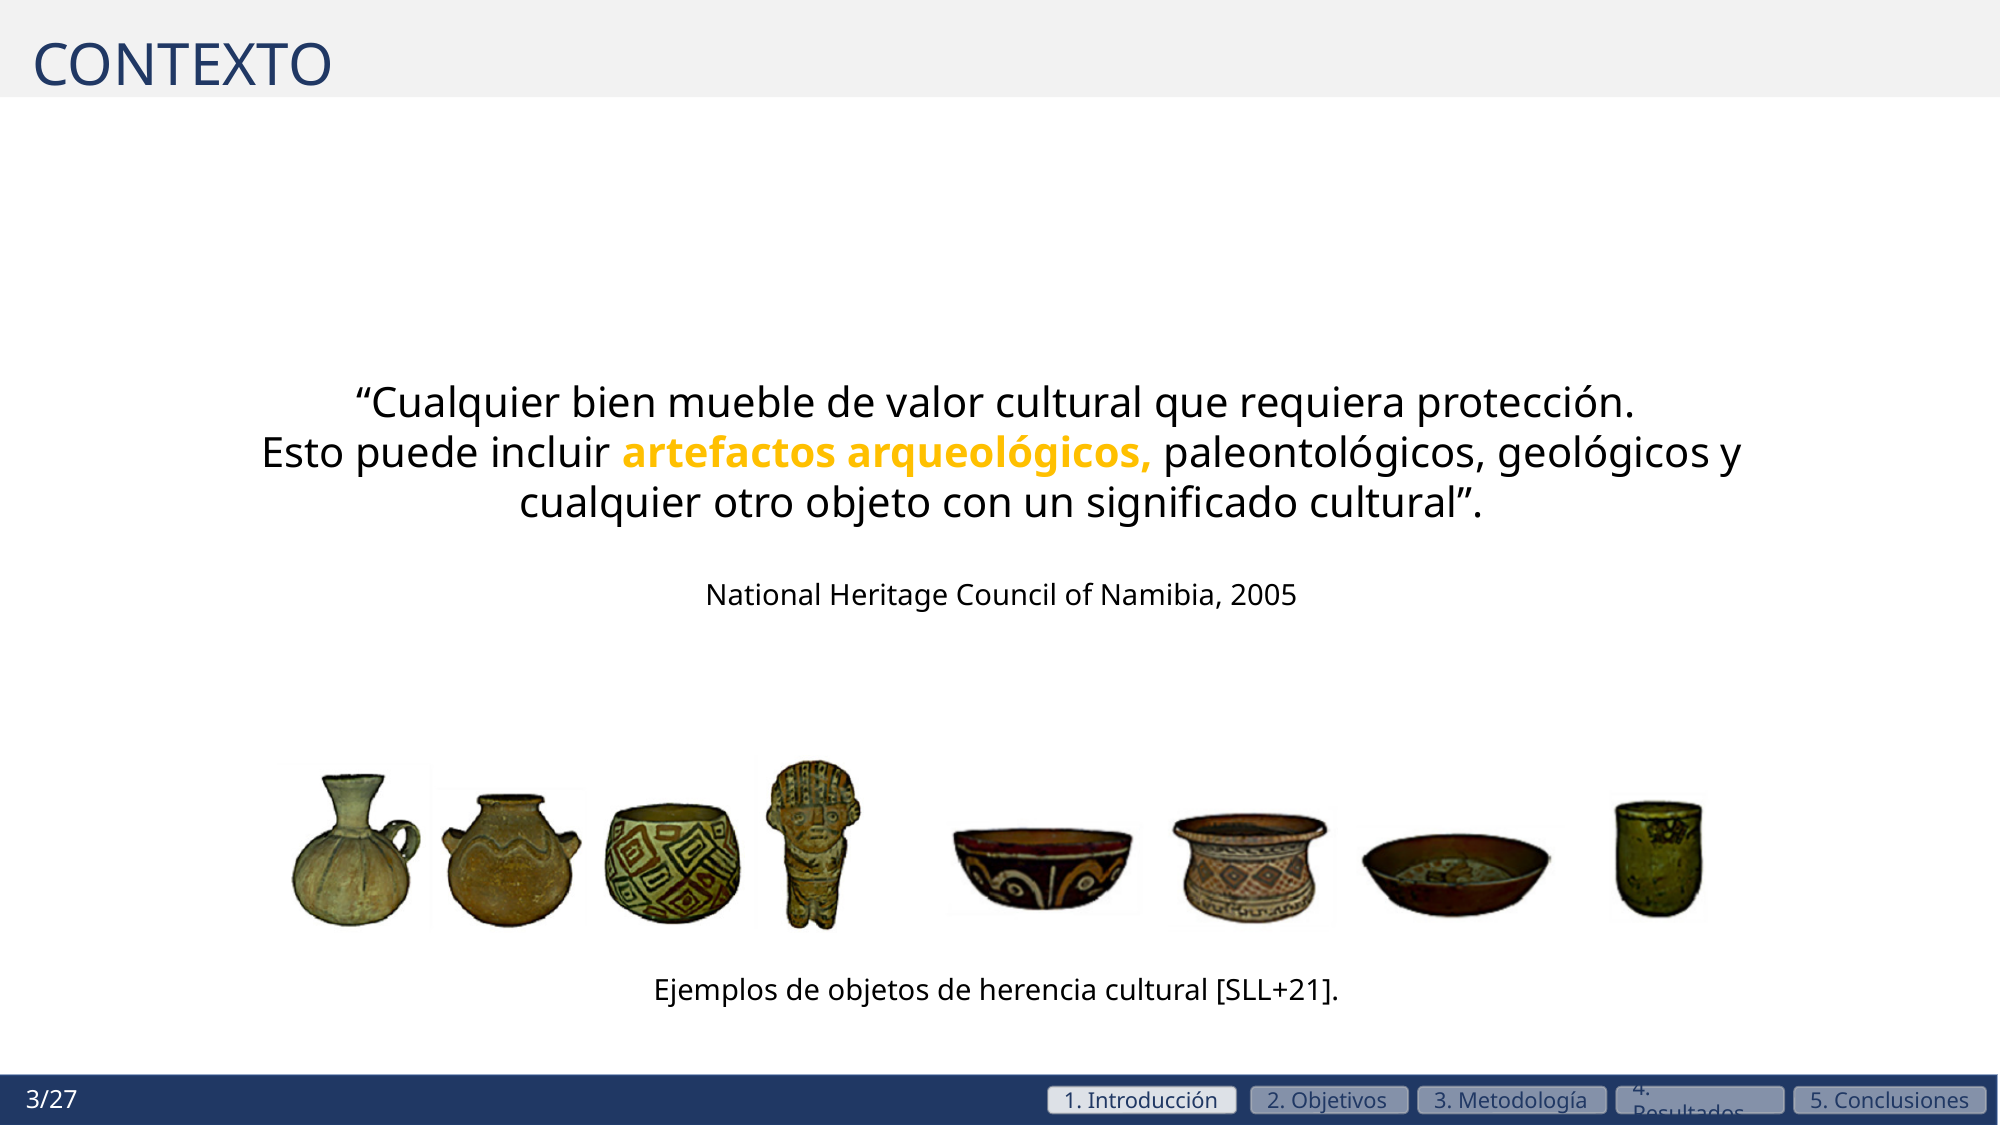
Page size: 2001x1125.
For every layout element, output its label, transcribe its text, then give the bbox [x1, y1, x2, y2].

text_box 1. Introducción [1047, 1085, 1238, 1115]
text_box CONTEXTO [17, 19, 1132, 105]
text_box Ejemplos de objetos de herencia cultural [SLL+21]. [617, 963, 1376, 1014]
text_box [0, 1074, 1998, 1125]
text_box 5. Conclusiones [1793, 1085, 1987, 1115]
picture [277, 755, 864, 950]
picture [942, 783, 1723, 946]
text_box 4. Resultados [1615, 1085, 1786, 1115]
text_box “Cualquier bien mueble de valor cultural que requiera protección. Esto puede incluir artefactos arqueológicos, paleontológicos, geológicos y cualquier otro objeto con un significado cultural”. National Heritage Council of Namibia, 2005 [156, 368, 1847, 619]
slide_number 3/27 [0, 1075, 107, 1125]
text_box 3. Metodología [1417, 1085, 1608, 1115]
text_box [0, 0, 2000, 99]
text_box 2. Objetivos [1249, 1085, 1410, 1115]
